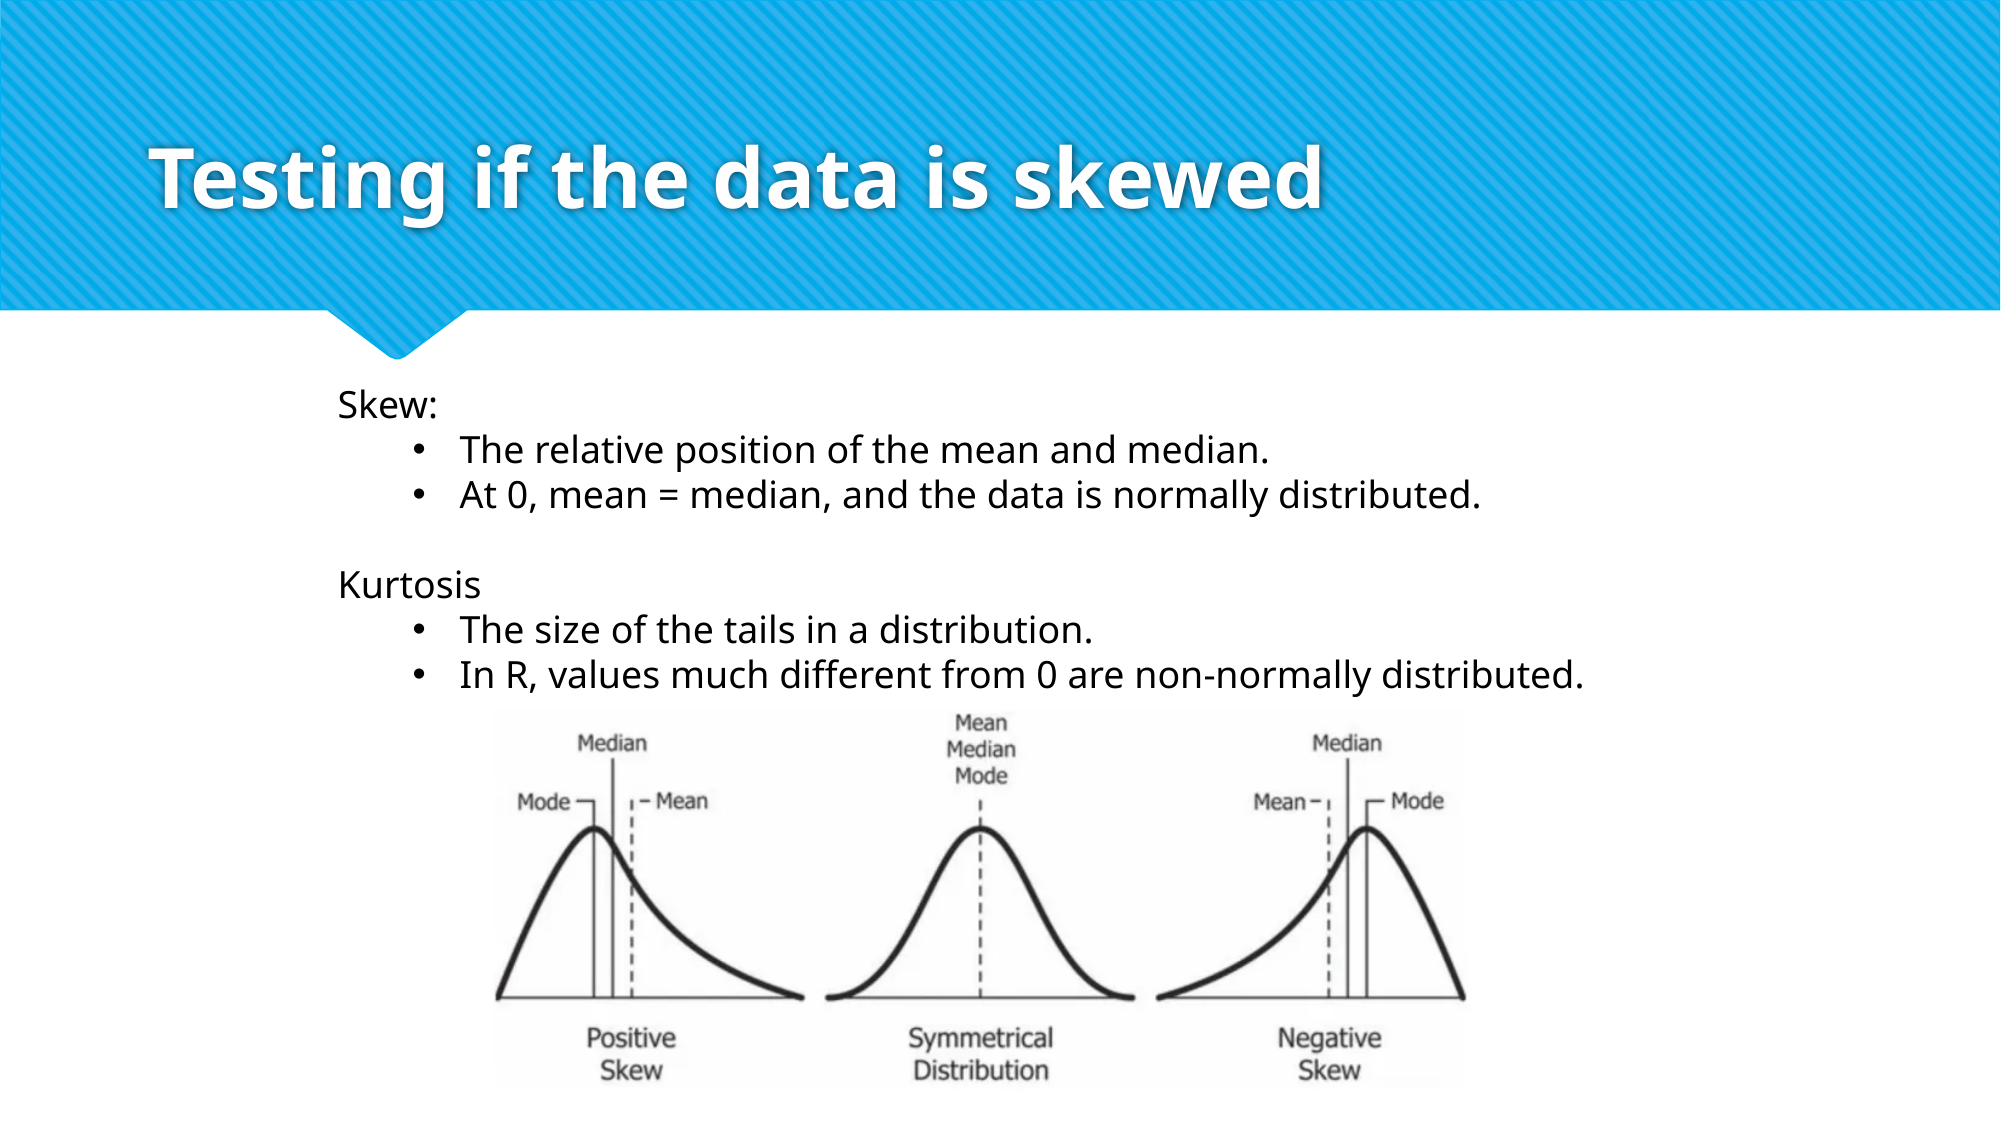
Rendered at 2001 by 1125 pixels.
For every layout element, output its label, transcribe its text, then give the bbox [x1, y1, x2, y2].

picture [474, 699, 1526, 1096]
text_box Skew: The relative position of the mean and median. At 0, mean = median, and the data is normally distributed. Kurtosis The size of the tails in a distribution. In R, values much different from 0 are non-normally distributed. [323, 373, 2000, 794]
title Testing if the data is skewed [132, 73, 1868, 233]
